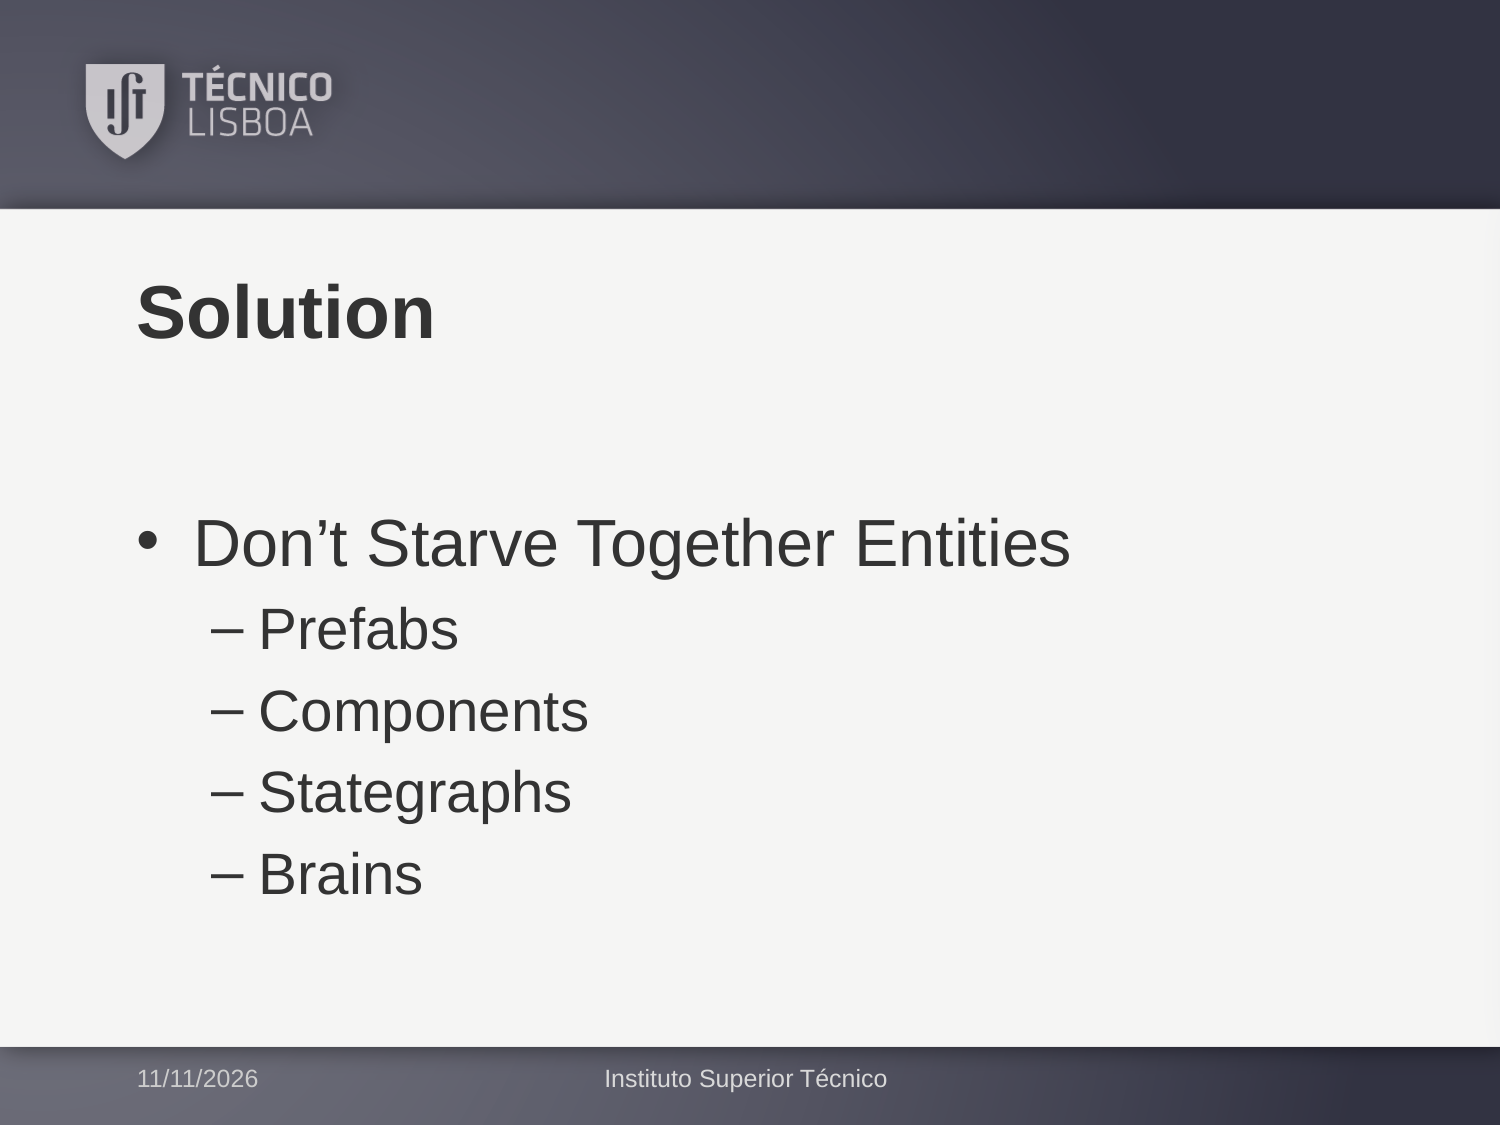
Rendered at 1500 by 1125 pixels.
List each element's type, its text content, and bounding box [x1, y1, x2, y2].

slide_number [121, 1052, 425, 1103]
picture [0, 0, 1500, 1125]
footer Instituto Superior Técnico [512, 1052, 988, 1103]
title Solution [121, 237, 1378, 381]
list Don’t Starve Together Entities Prefabs Components Stategraphs Brains [121, 400, 1378, 1005]
